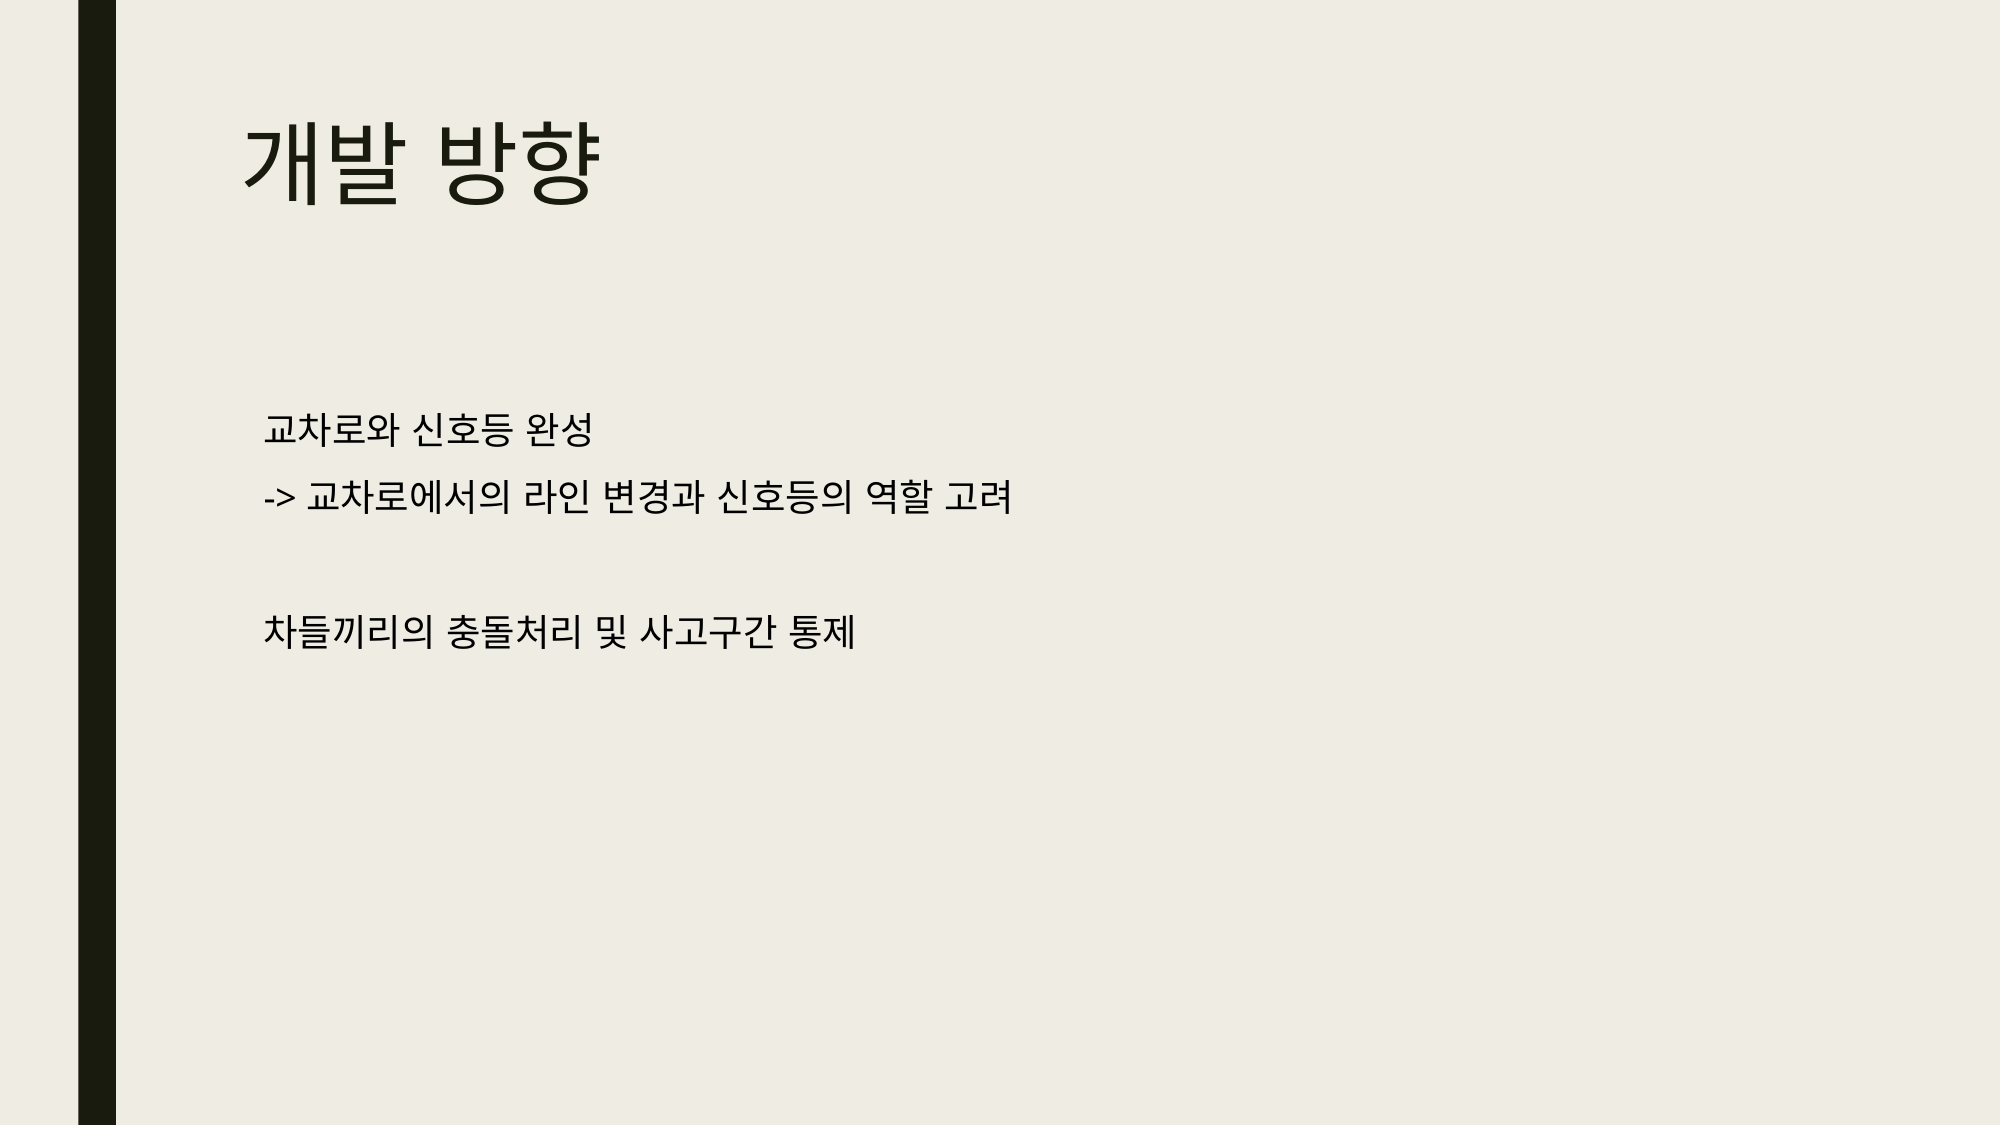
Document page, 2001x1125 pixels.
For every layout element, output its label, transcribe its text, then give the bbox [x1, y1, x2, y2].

list 교차로와 신호등 완성 ->교차로에서의 라인 변경과 신호등의 역할 고려 차들끼리의 충돌처리 및 사고구간 통제 [248, 403, 1824, 947]
title 개발 방향 [225, 112, 1800, 357]
